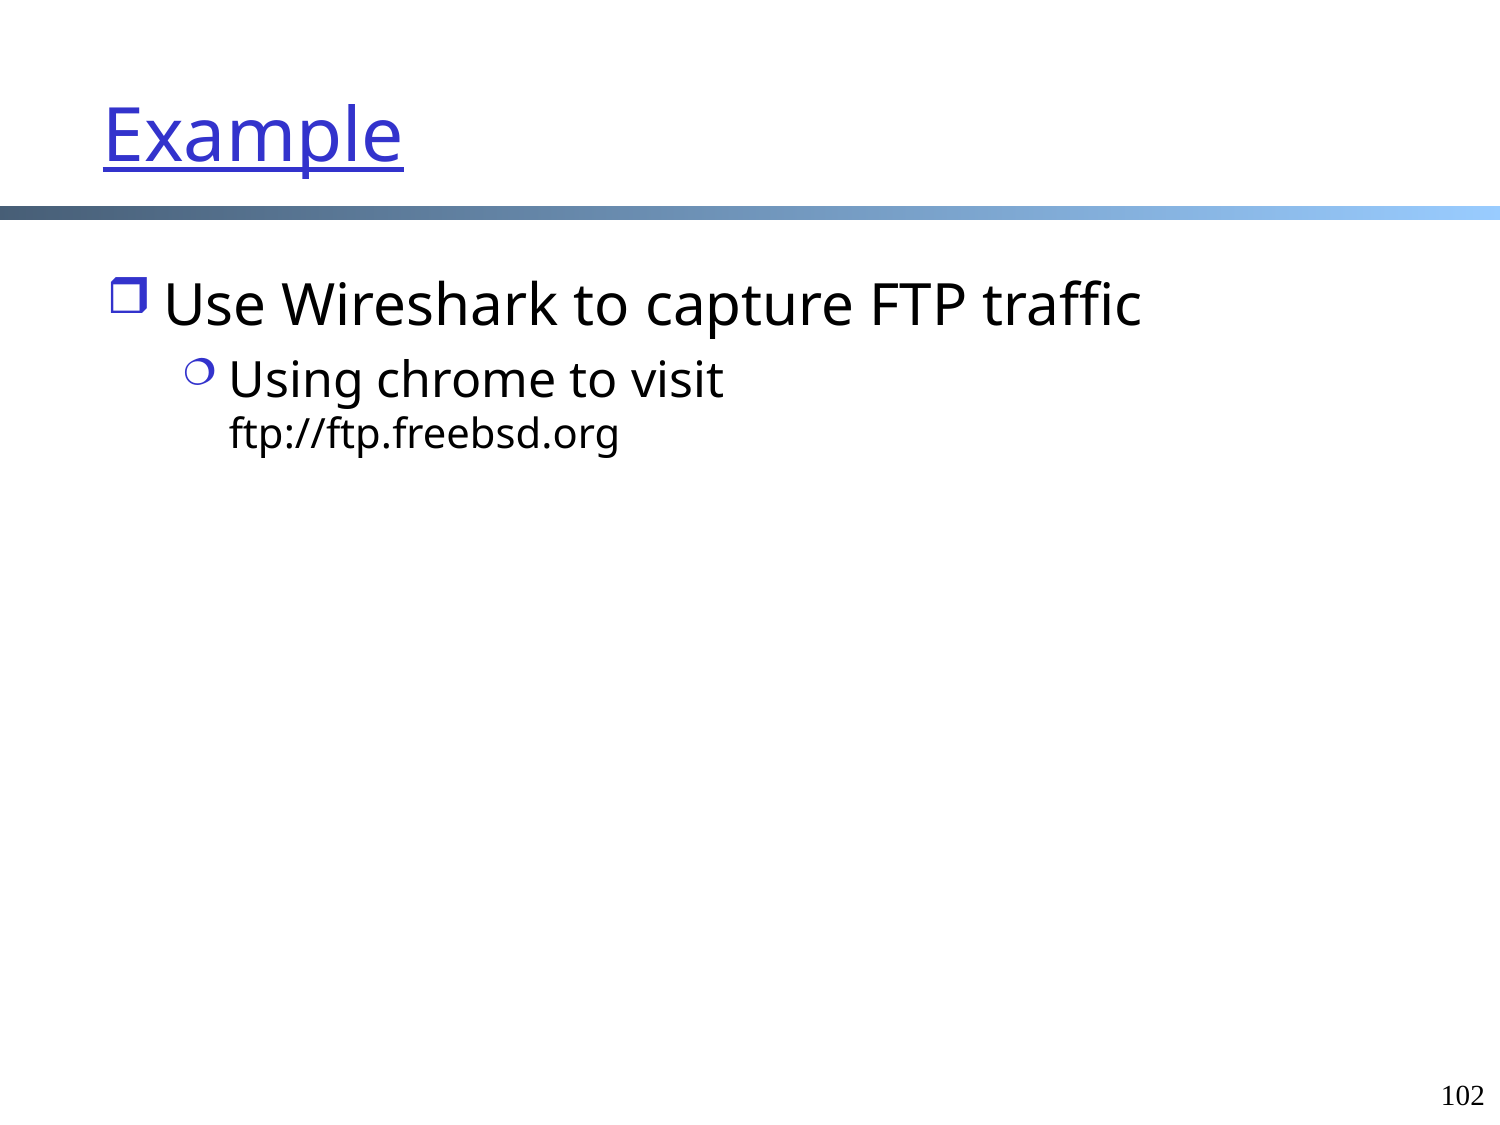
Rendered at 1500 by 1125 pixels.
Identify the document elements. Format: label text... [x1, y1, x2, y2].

title Example [87, 37, 1363, 225]
slide_number 102 [1424, 1068, 1500, 1125]
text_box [1424, 207, 1428, 219]
list Use Wireshark to capture FTP traffic Using chrome to visit ftp://ftp.freebsd.org [91, 259, 1316, 677]
